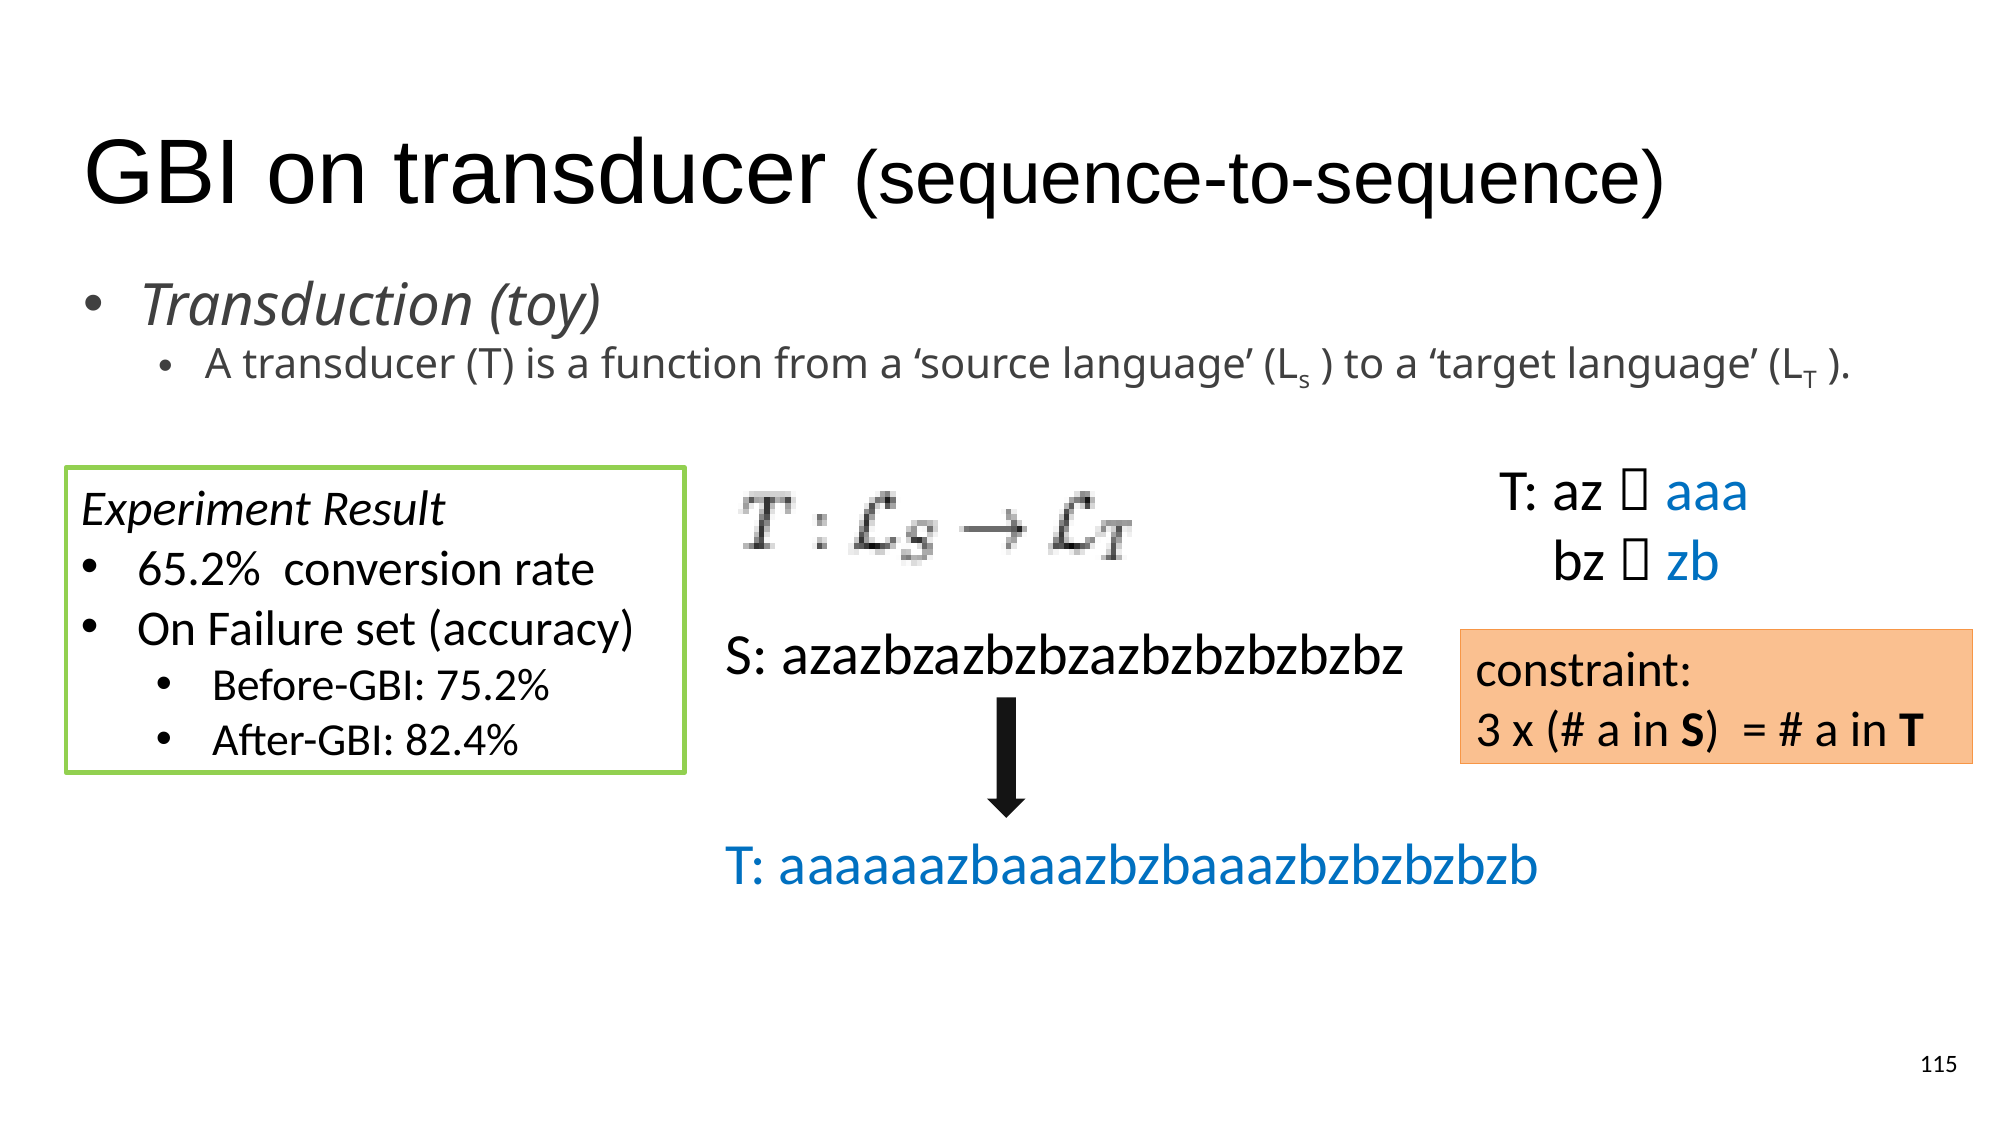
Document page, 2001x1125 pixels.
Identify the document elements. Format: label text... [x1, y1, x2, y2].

text_box T: az  aaa bz  zb [1484, 444, 1854, 629]
title GBI on transducer (sequence-to-sequence) [68, 97, 1932, 223]
text_box S: azazbzazbzbzazbzbzbzbzbz T: aaaaaazbaaazbzbaaazbzbzbzbzb [711, 609, 1760, 974]
slide_number 114 [1853, 1019, 1974, 1106]
text_box [981, 695, 1031, 821]
picture [728, 469, 1133, 568]
list Transduction (toy) A transducer (T) is a function from a ‘source language’ (Ls ) to a ‘target language’ (LT ). [68, 252, 1932, 1000]
text_box Experiment Result 65.2% conversion rate On Failure set (accuracy) Before-GBI: 75.2% After-GBI: 82.4% [66, 467, 685, 773]
text_box constraint: 3 x (# a in S) = # a in T [1460, 629, 1973, 764]
